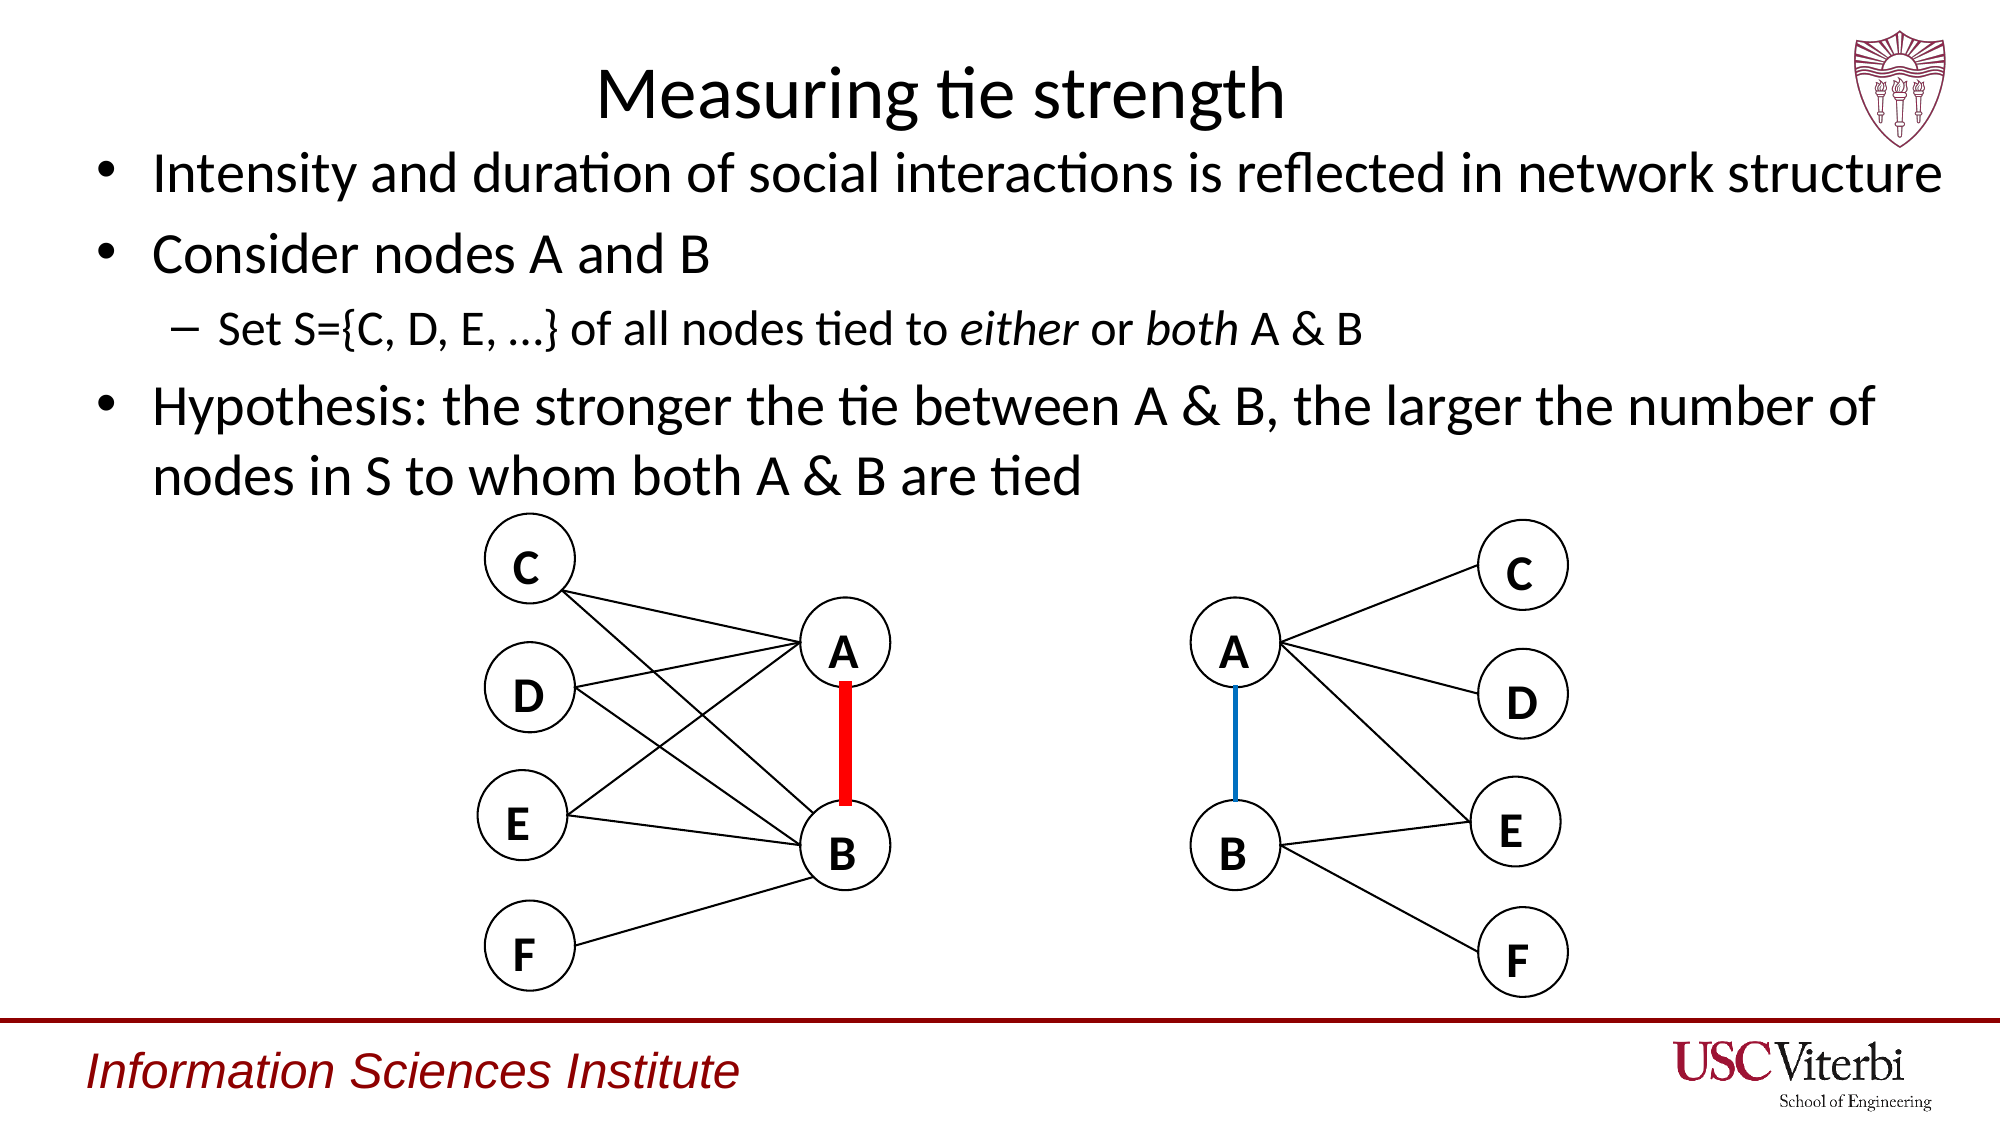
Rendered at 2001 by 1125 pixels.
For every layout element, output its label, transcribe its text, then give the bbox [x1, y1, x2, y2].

title Measuring tie strength [99, 35, 1783, 126]
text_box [574, 876, 814, 946]
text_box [567, 814, 801, 846]
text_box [1280, 844, 1479, 953]
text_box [574, 687, 801, 814]
text_box E [477, 770, 562, 861]
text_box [1280, 643, 1471, 824]
text_box D [484, 642, 556, 733]
text_box C [1478, 519, 1568, 610]
text_box A [1190, 597, 1275, 688]
text_box F [1479, 907, 1568, 997]
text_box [1469, 642, 1479, 694]
text_box D [1478, 648, 1568, 739]
text_box E [1475, 776, 1561, 867]
picture [1641, 1027, 1964, 1118]
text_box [561, 589, 814, 814]
text_box B [801, 800, 891, 891]
picture [1824, 13, 1975, 126]
list Intensity and duration of social interactions is reflected in network structure Consider nodes A and B Set S={C, D, E, …} of all nodes tied to either or both A & B Hypothesis: the stronger the tie between A & B, the larger the number of nodes in S to whom both A & B are tied [80, 126, 1978, 534]
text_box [1280, 564, 1479, 641]
text_box C [484, 513, 575, 604]
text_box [1280, 830, 1471, 844]
text_box F [484, 900, 575, 991]
text_box B [1190, 800, 1275, 891]
text_box A [819, 597, 891, 687]
